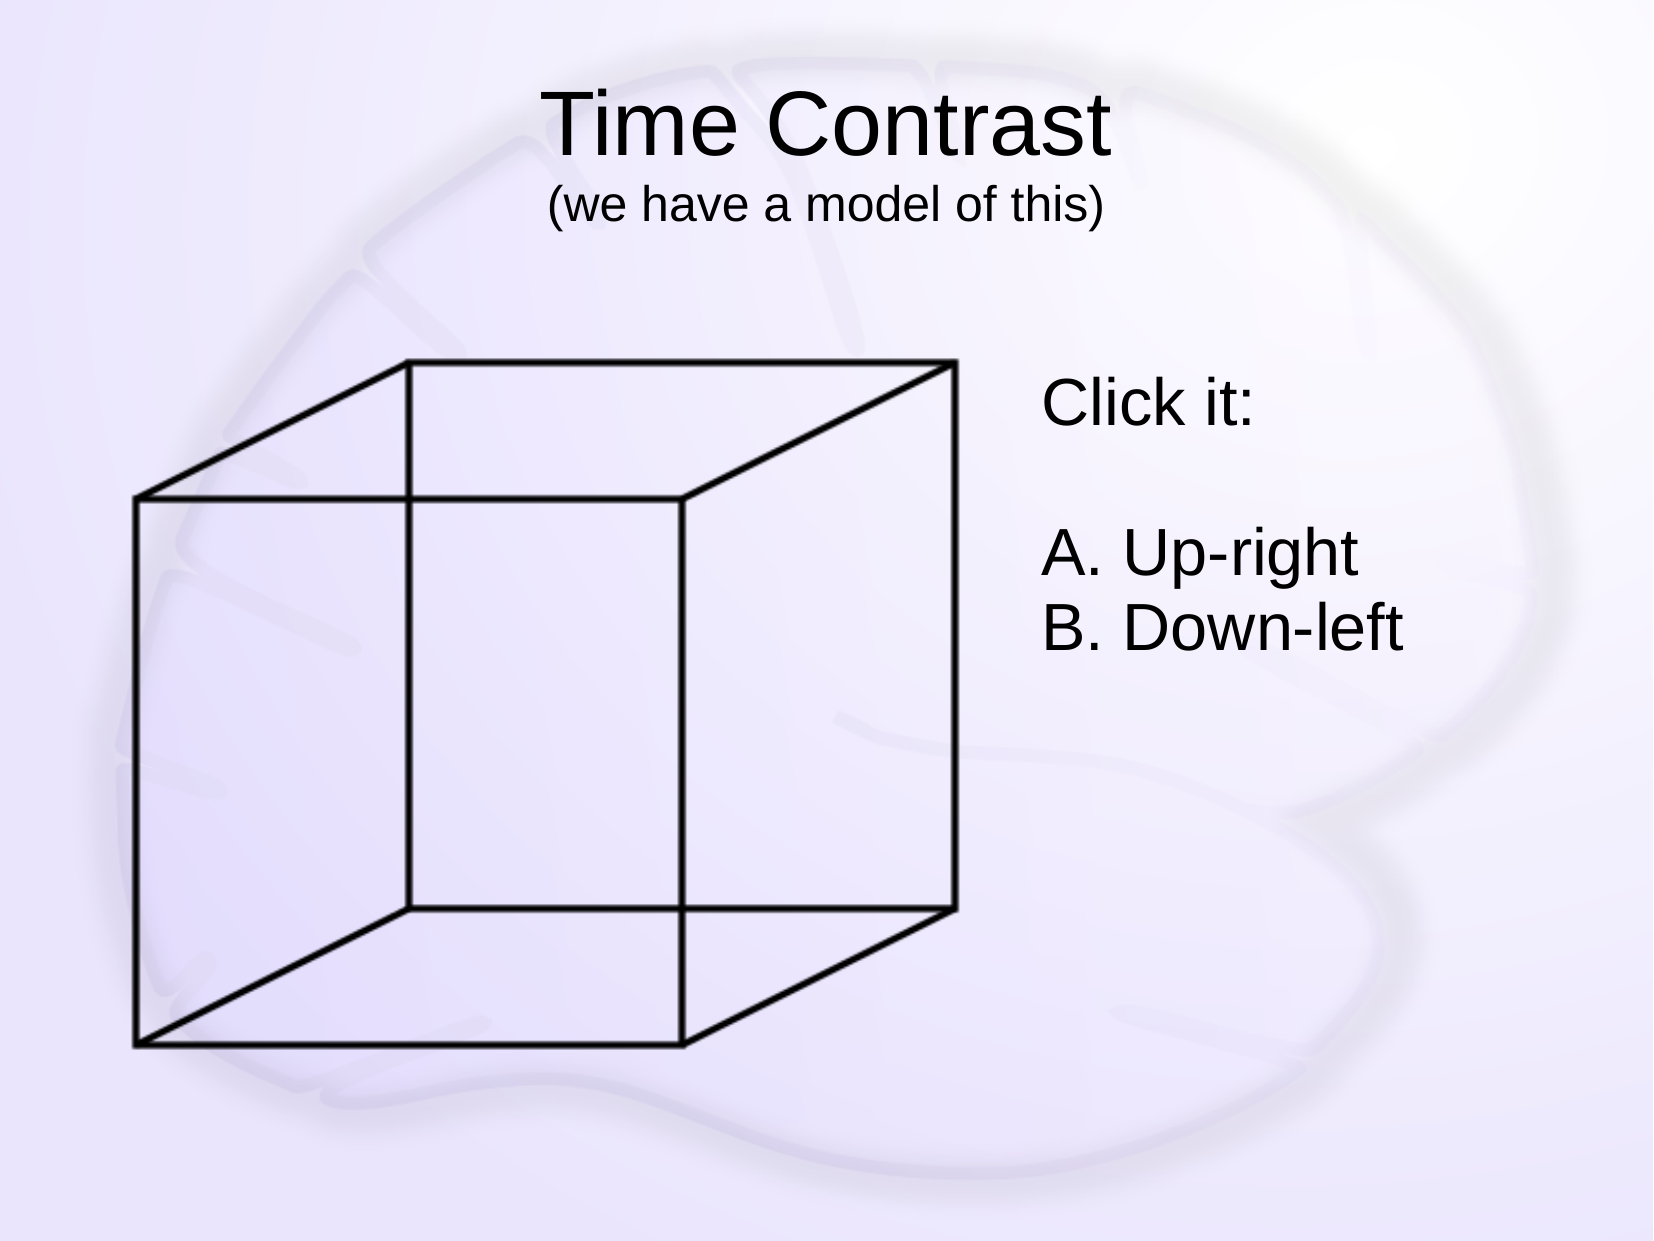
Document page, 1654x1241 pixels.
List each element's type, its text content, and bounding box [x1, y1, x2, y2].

text_box Click it: A. Up-right B. Down-left [1026, 357, 1452, 673]
picture [0, 0, 1654, 1241]
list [101, 295, 982, 1114]
title Time Contrast (we have a model of this) [82, 49, 1571, 257]
